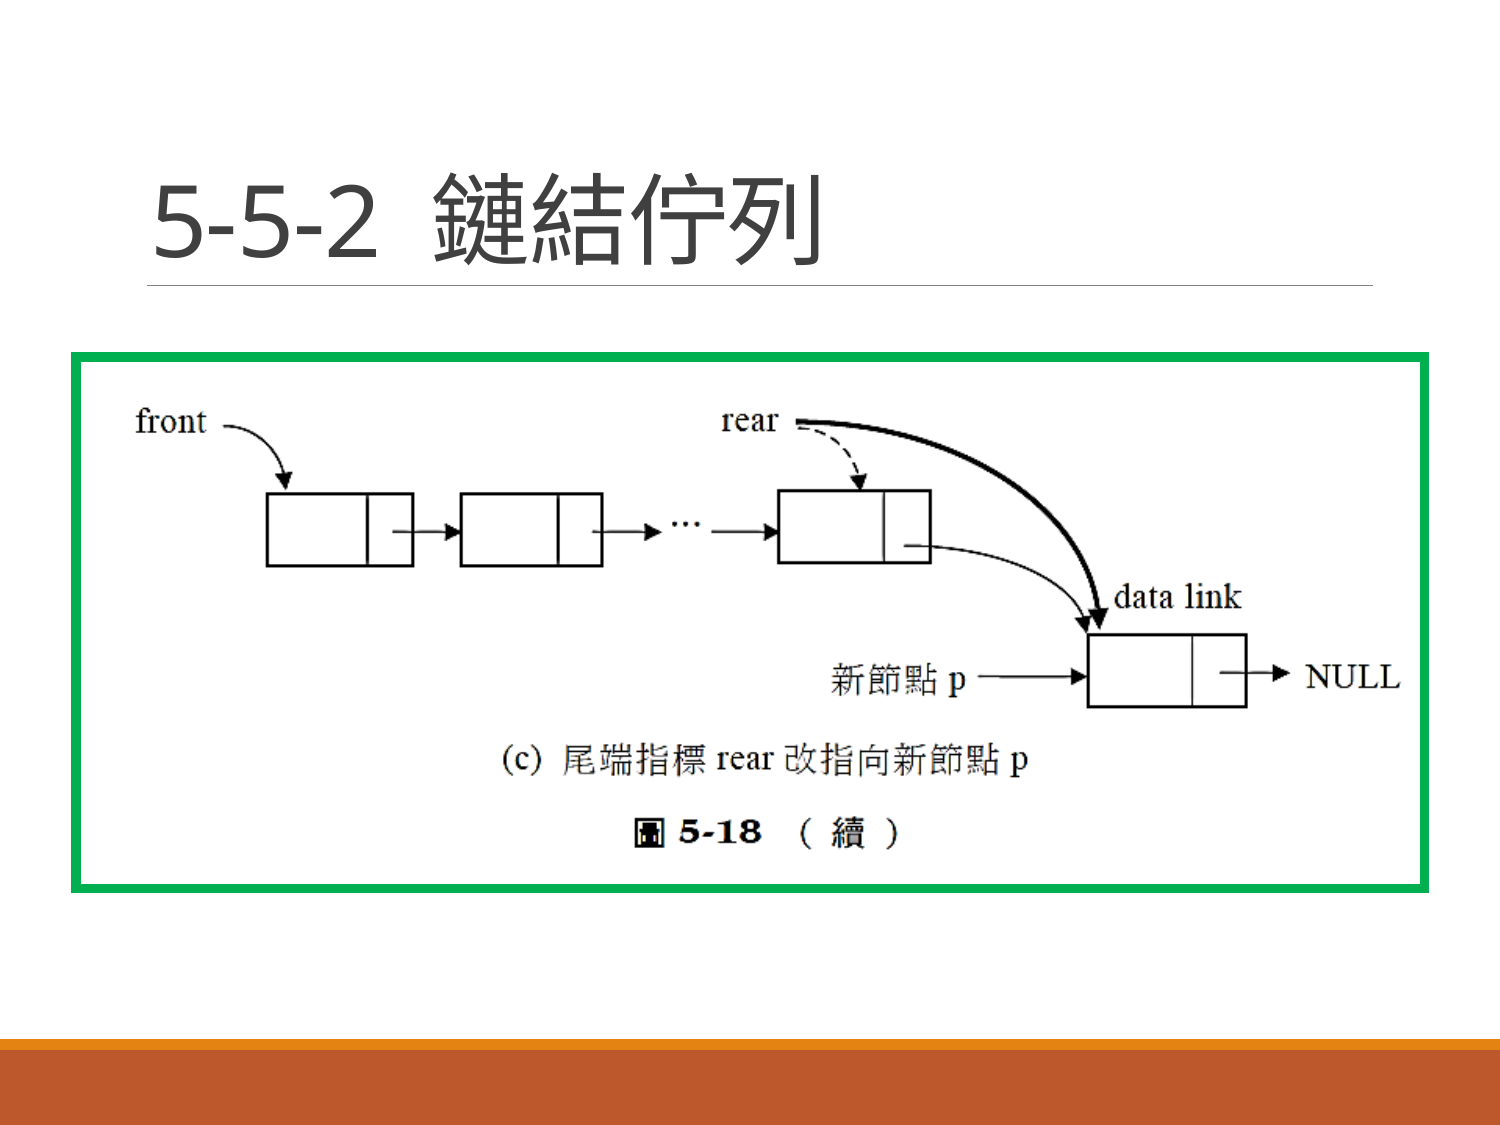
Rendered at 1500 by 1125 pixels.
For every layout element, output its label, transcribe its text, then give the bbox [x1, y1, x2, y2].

picture [79, 361, 1421, 885]
title 5-5-2 鏈結佇列 [135, 47, 1373, 285]
